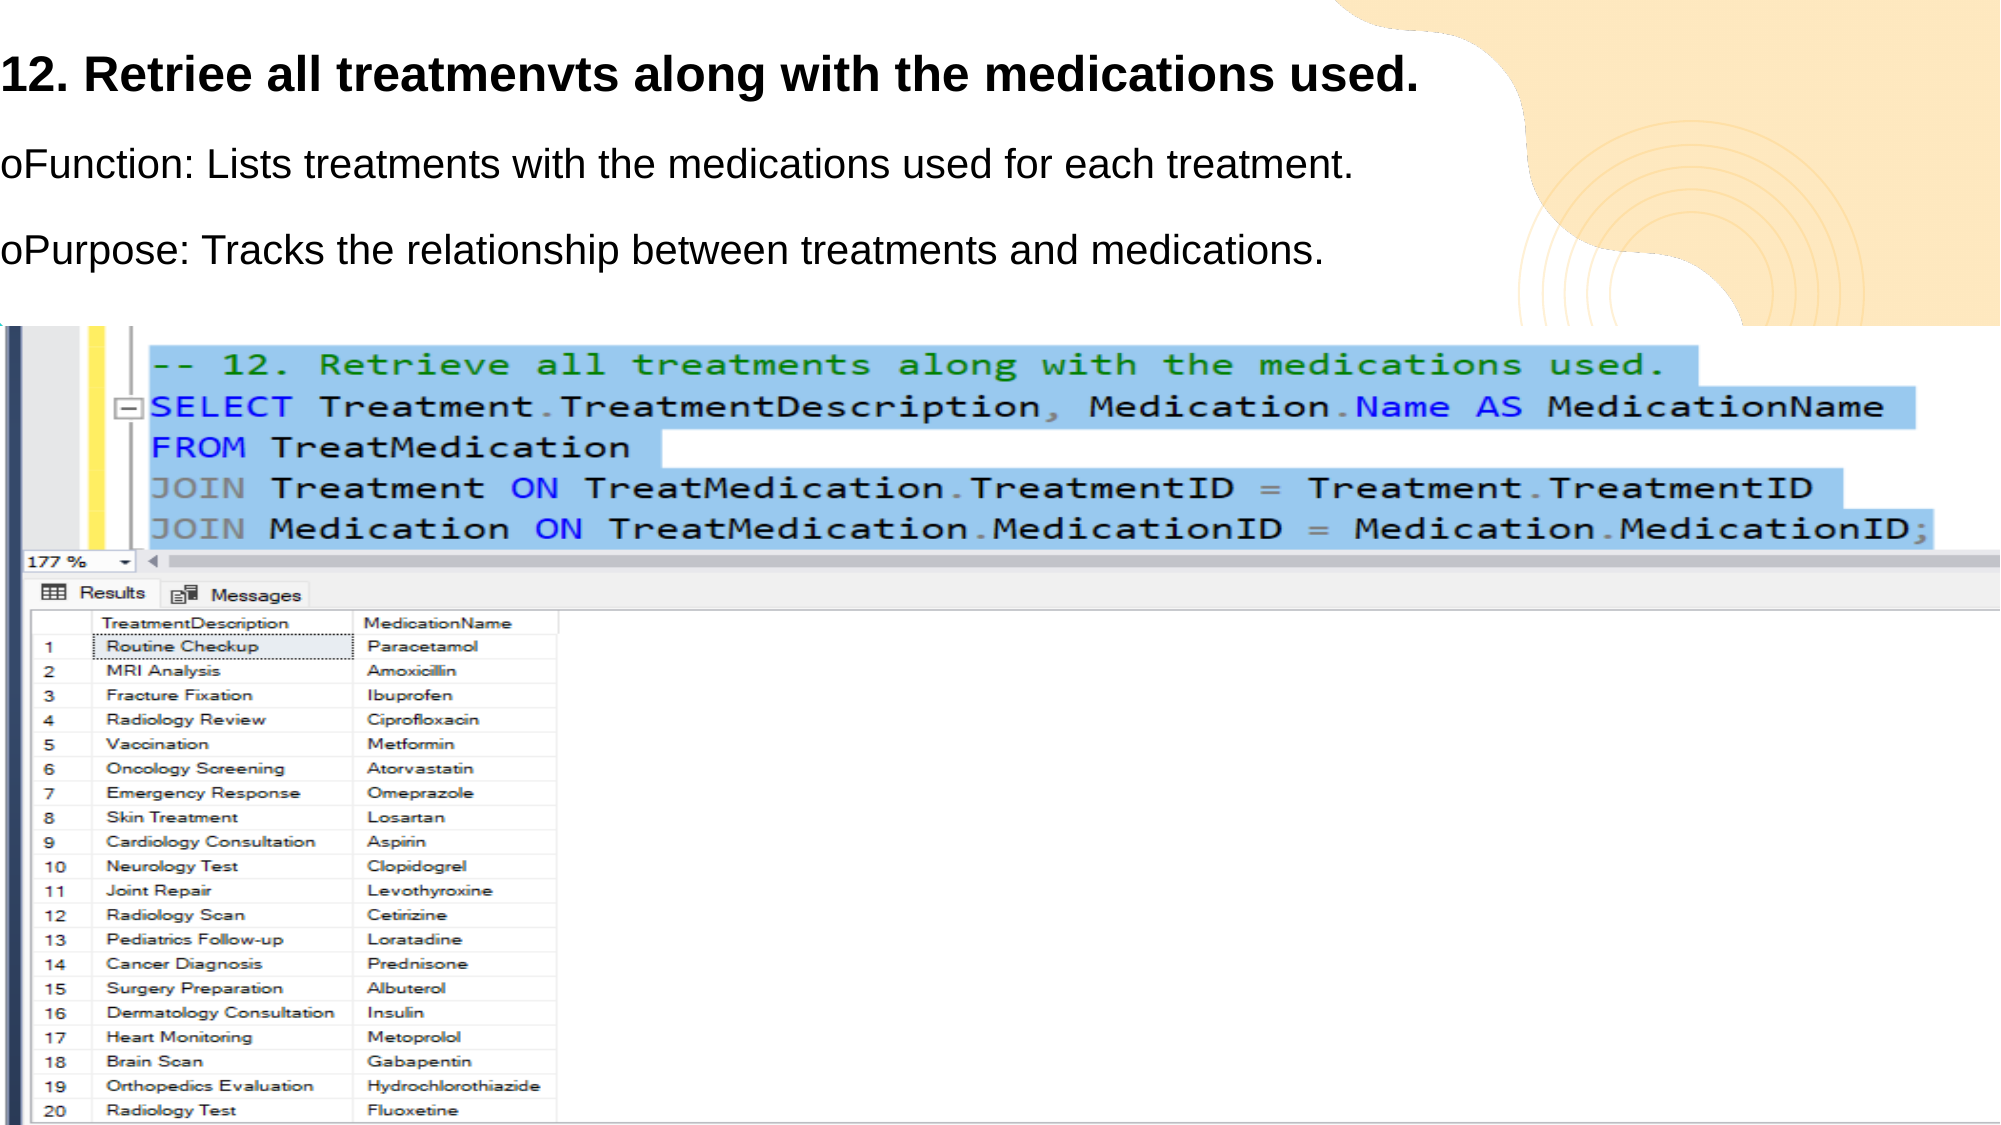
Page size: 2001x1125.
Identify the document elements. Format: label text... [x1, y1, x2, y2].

list 12. Retriee all treatmenvts along with the medications used. oFunction: Lists treatments with the medications used for each treatment. oPurpose: Tracks the relationship between treatments and medications. [0, 3, 2000, 274]
picture [0, 274, 2000, 1125]
